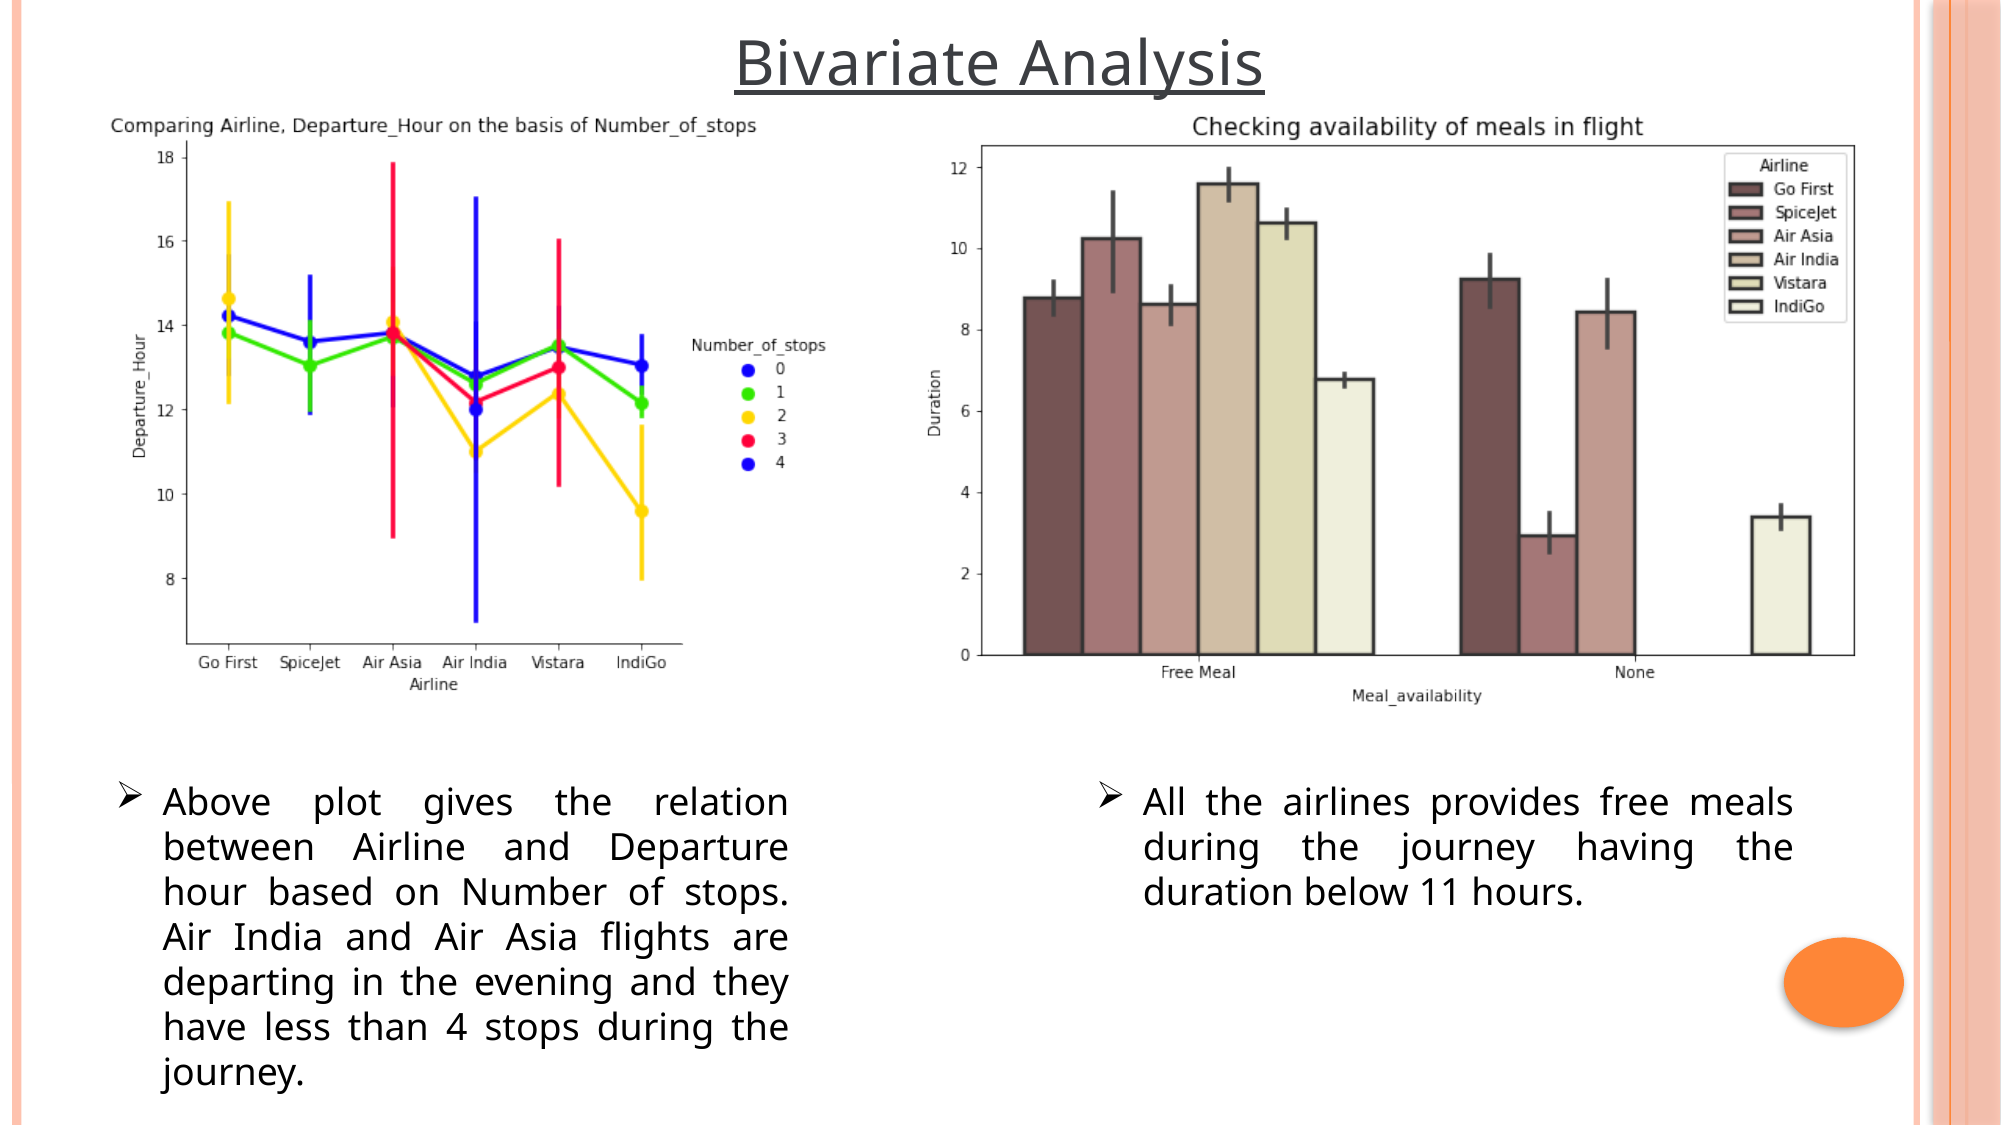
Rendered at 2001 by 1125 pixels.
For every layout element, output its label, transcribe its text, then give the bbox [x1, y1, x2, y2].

picture [916, 105, 1865, 717]
picture [100, 105, 841, 704]
text_box All the airlines provides free meals during the journey having the duration below 11 hours. [1081, 770, 1810, 920]
text_box Above plot gives the relation between Airline and Departure hour based on Number of stops. Air India and Air Asia flights are departing in the evening and they have less than 4 stops during the journey. [100, 770, 805, 1100]
text_box Bivariate Analysis [0, 15, 2000, 105]
